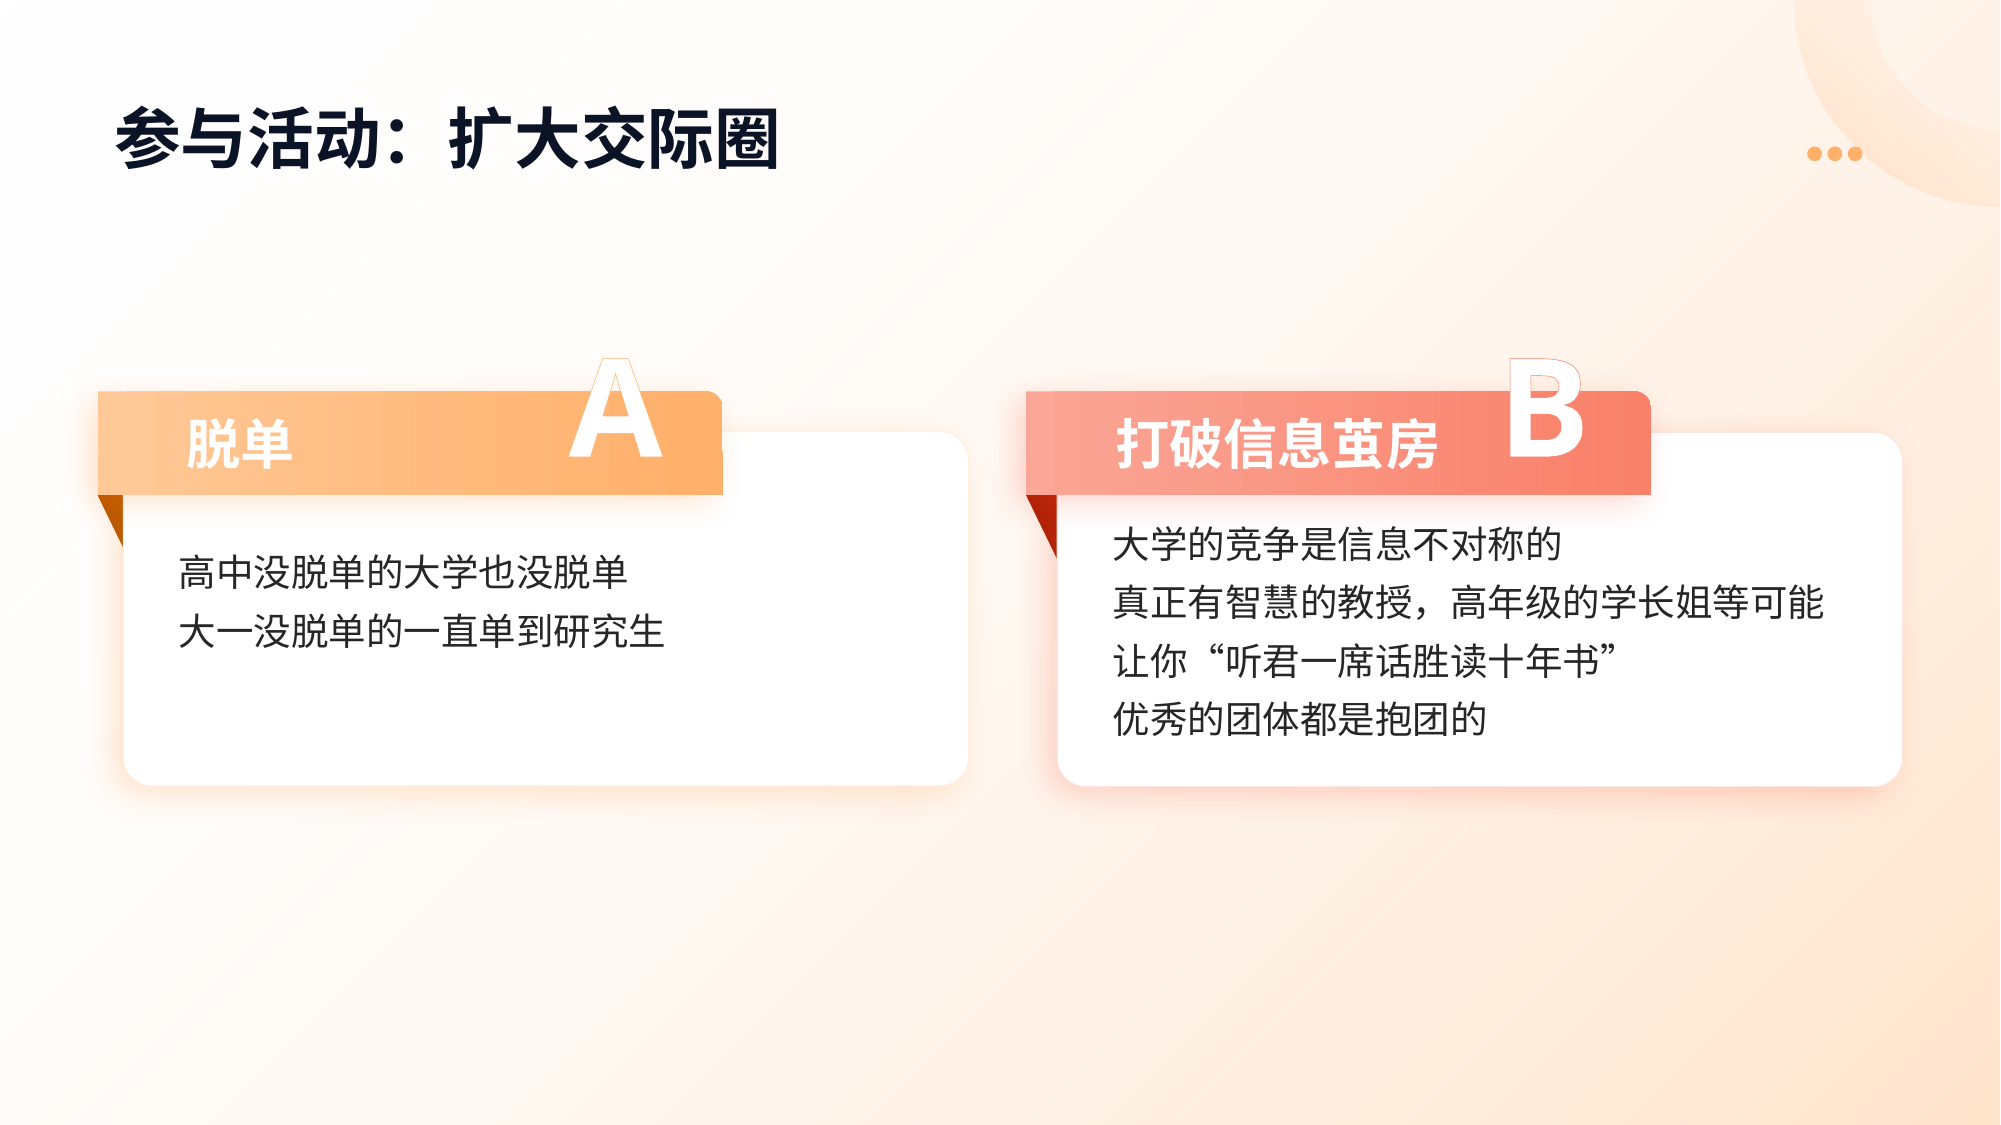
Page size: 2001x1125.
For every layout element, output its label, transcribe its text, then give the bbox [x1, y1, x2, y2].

text_box 高中没脱单的大学也没脱单 大一没脱单的一直单到研究生 [122, 431, 970, 787]
text_box A [540, 338, 691, 485]
title 参与活动：扩大交际圈 [114, 59, 1886, 178]
text_box 大学的竞争是信息不对称的 真正有智慧的教授，高年级的学长姐等可能让你“听君一席话胜读十年书” 优秀的团体都是抱团的 [1056, 431, 1904, 788]
text_box 打破信息茧房 [1025, 390, 1652, 496]
text_box 脱单 [97, 390, 724, 496]
text_box B [1468, 338, 1619, 485]
